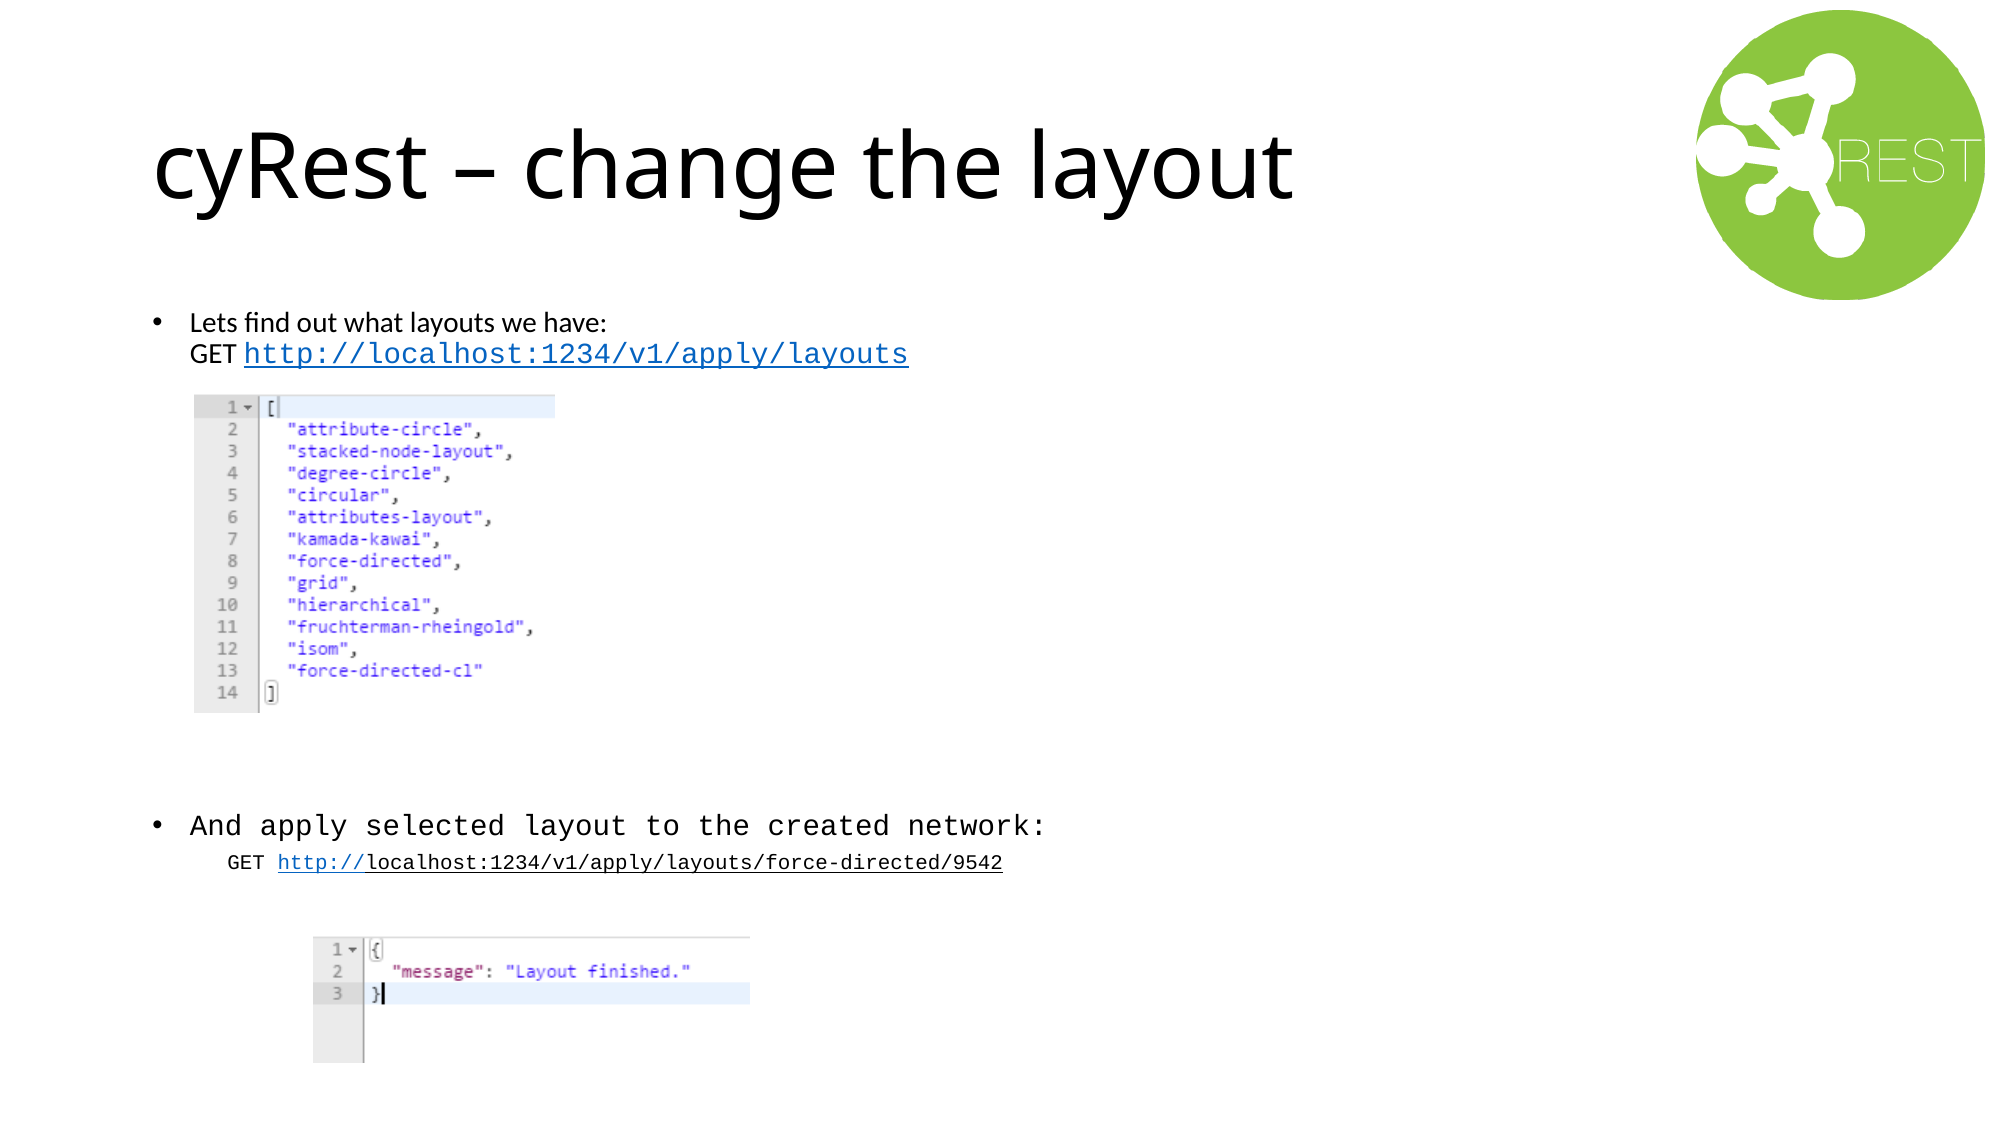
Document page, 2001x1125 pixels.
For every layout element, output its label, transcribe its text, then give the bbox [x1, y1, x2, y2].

list Lets find out what layouts we have: GET http://localhost:1234/v1/apply/layouts And apply selected layout to the created network: GET http://localhost:1234/v1/apply/layouts/force-directed/9542 [137, 299, 1863, 1125]
title cyRest – change the layout [137, 59, 1696, 278]
picture [313, 929, 750, 1063]
picture [1696, 10, 1985, 300]
picture [194, 387, 555, 713]
